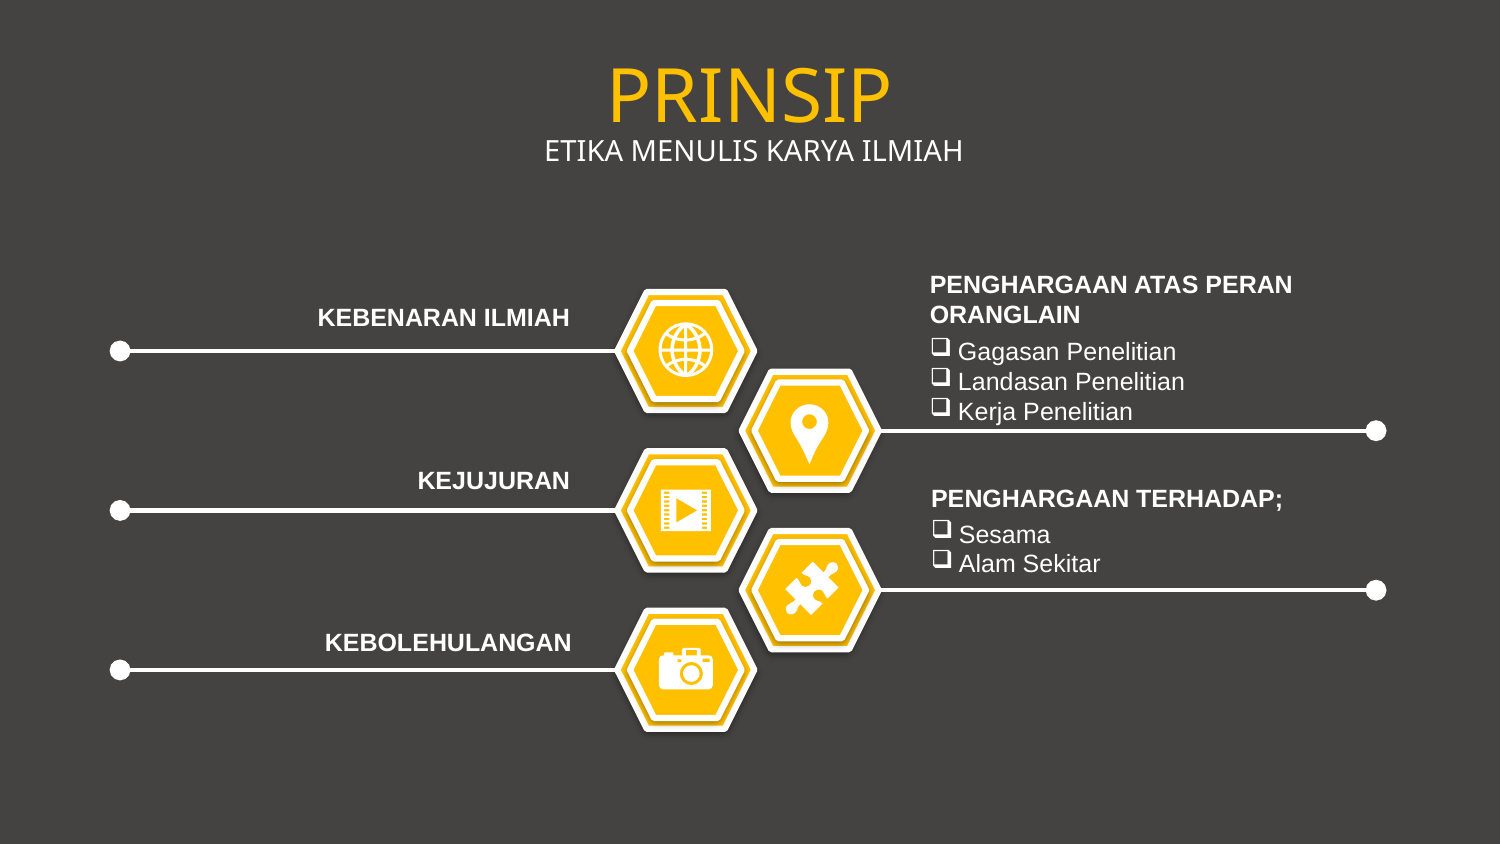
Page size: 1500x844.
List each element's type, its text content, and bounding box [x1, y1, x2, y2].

text_box KEBOLEHULANGAN [161, 618, 587, 664]
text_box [915, 474, 1342, 587]
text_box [617, 451, 755, 570]
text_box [617, 610, 755, 730]
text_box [741, 530, 879, 650]
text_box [617, 291, 755, 411]
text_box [741, 371, 879, 490]
text_box ETIKA MENULIS KARYA ILMIAH [4, 125, 1500, 173]
text_box KEJUJURAN [159, 457, 585, 502]
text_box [914, 261, 1341, 435]
list PRINSIP [0, 45, 1500, 140]
text_box KEBENARAN ILMIAH [159, 293, 585, 339]
